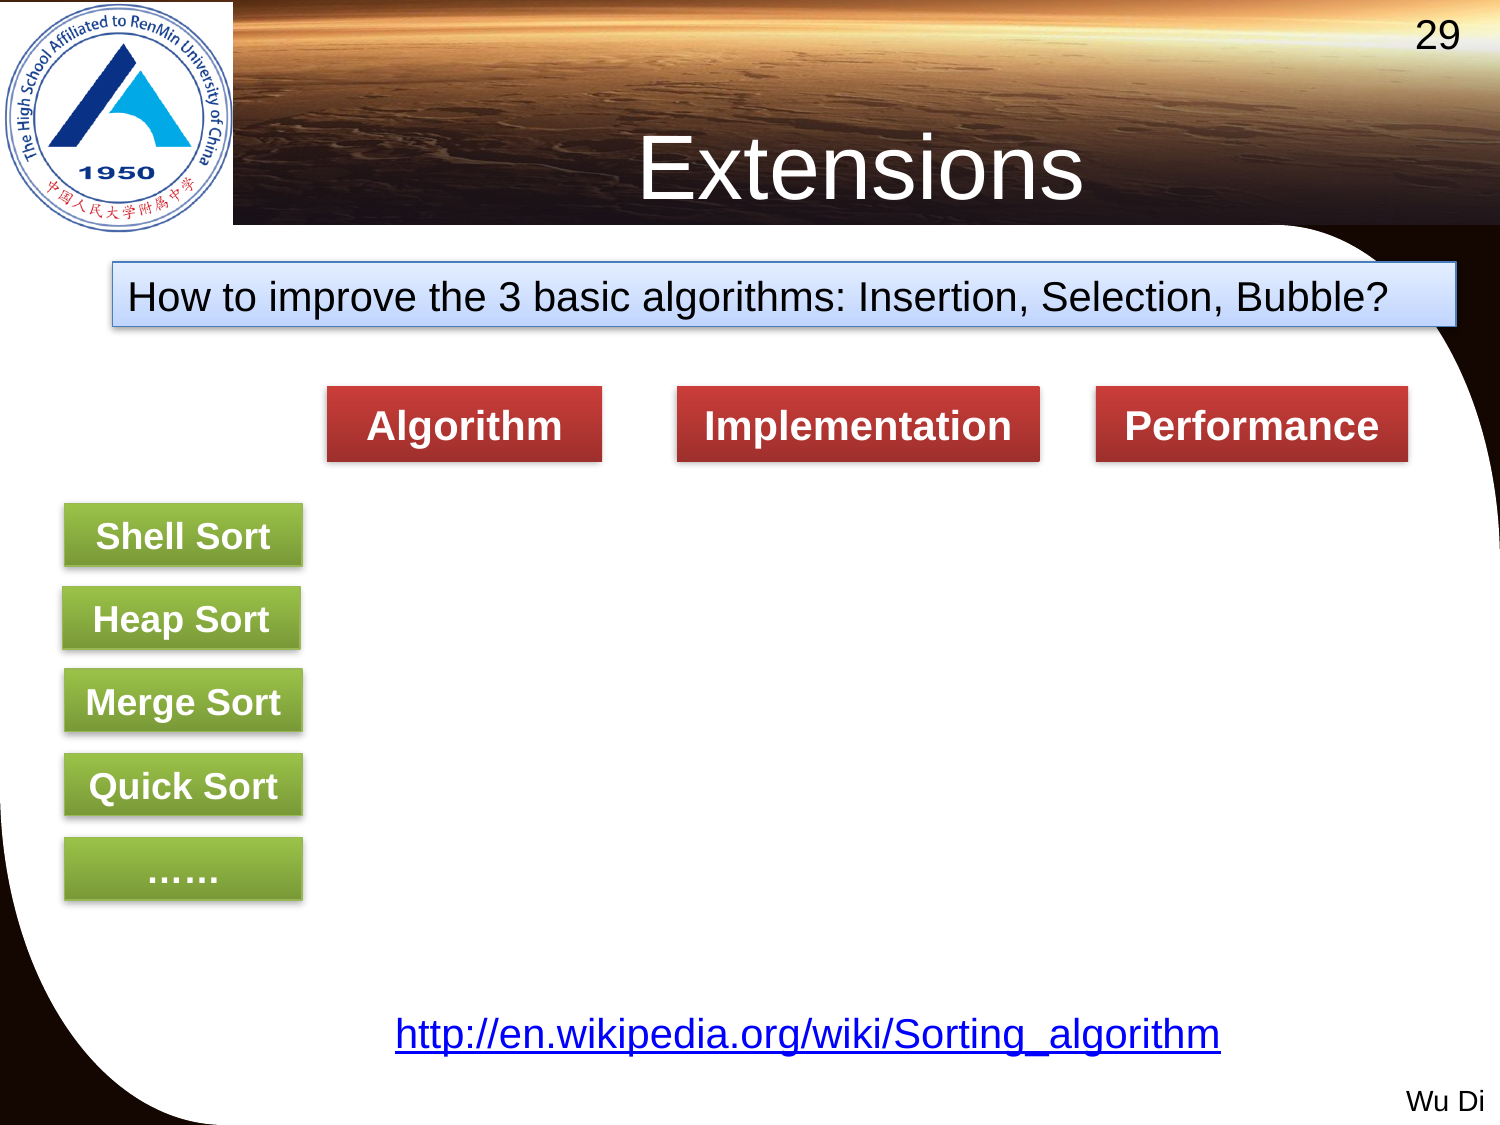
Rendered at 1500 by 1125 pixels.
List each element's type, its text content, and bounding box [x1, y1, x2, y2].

picture [0, 0, 1500, 235]
text_box Shell Sort [64, 503, 303, 567]
text_box …… [64, 837, 303, 901]
text_box Heap Sort [62, 586, 301, 650]
text_box Implementation [677, 386, 1040, 462]
text_box How to improve the 3 basic algorithms: Insertion, Selection, Bubble? [112, 261, 1457, 327]
text_box Merge Sort [64, 668, 303, 732]
text_box http://en.wikipedia.org/wiki/Sorting_algorithm [380, 999, 1343, 1065]
text_box Performance [1095, 386, 1409, 462]
title Extensions [225, 45, 1498, 225]
text_box Quick Sort [64, 753, 303, 816]
text_box Algorithm [327, 386, 603, 462]
picture [1443, 23, 1454, 36]
